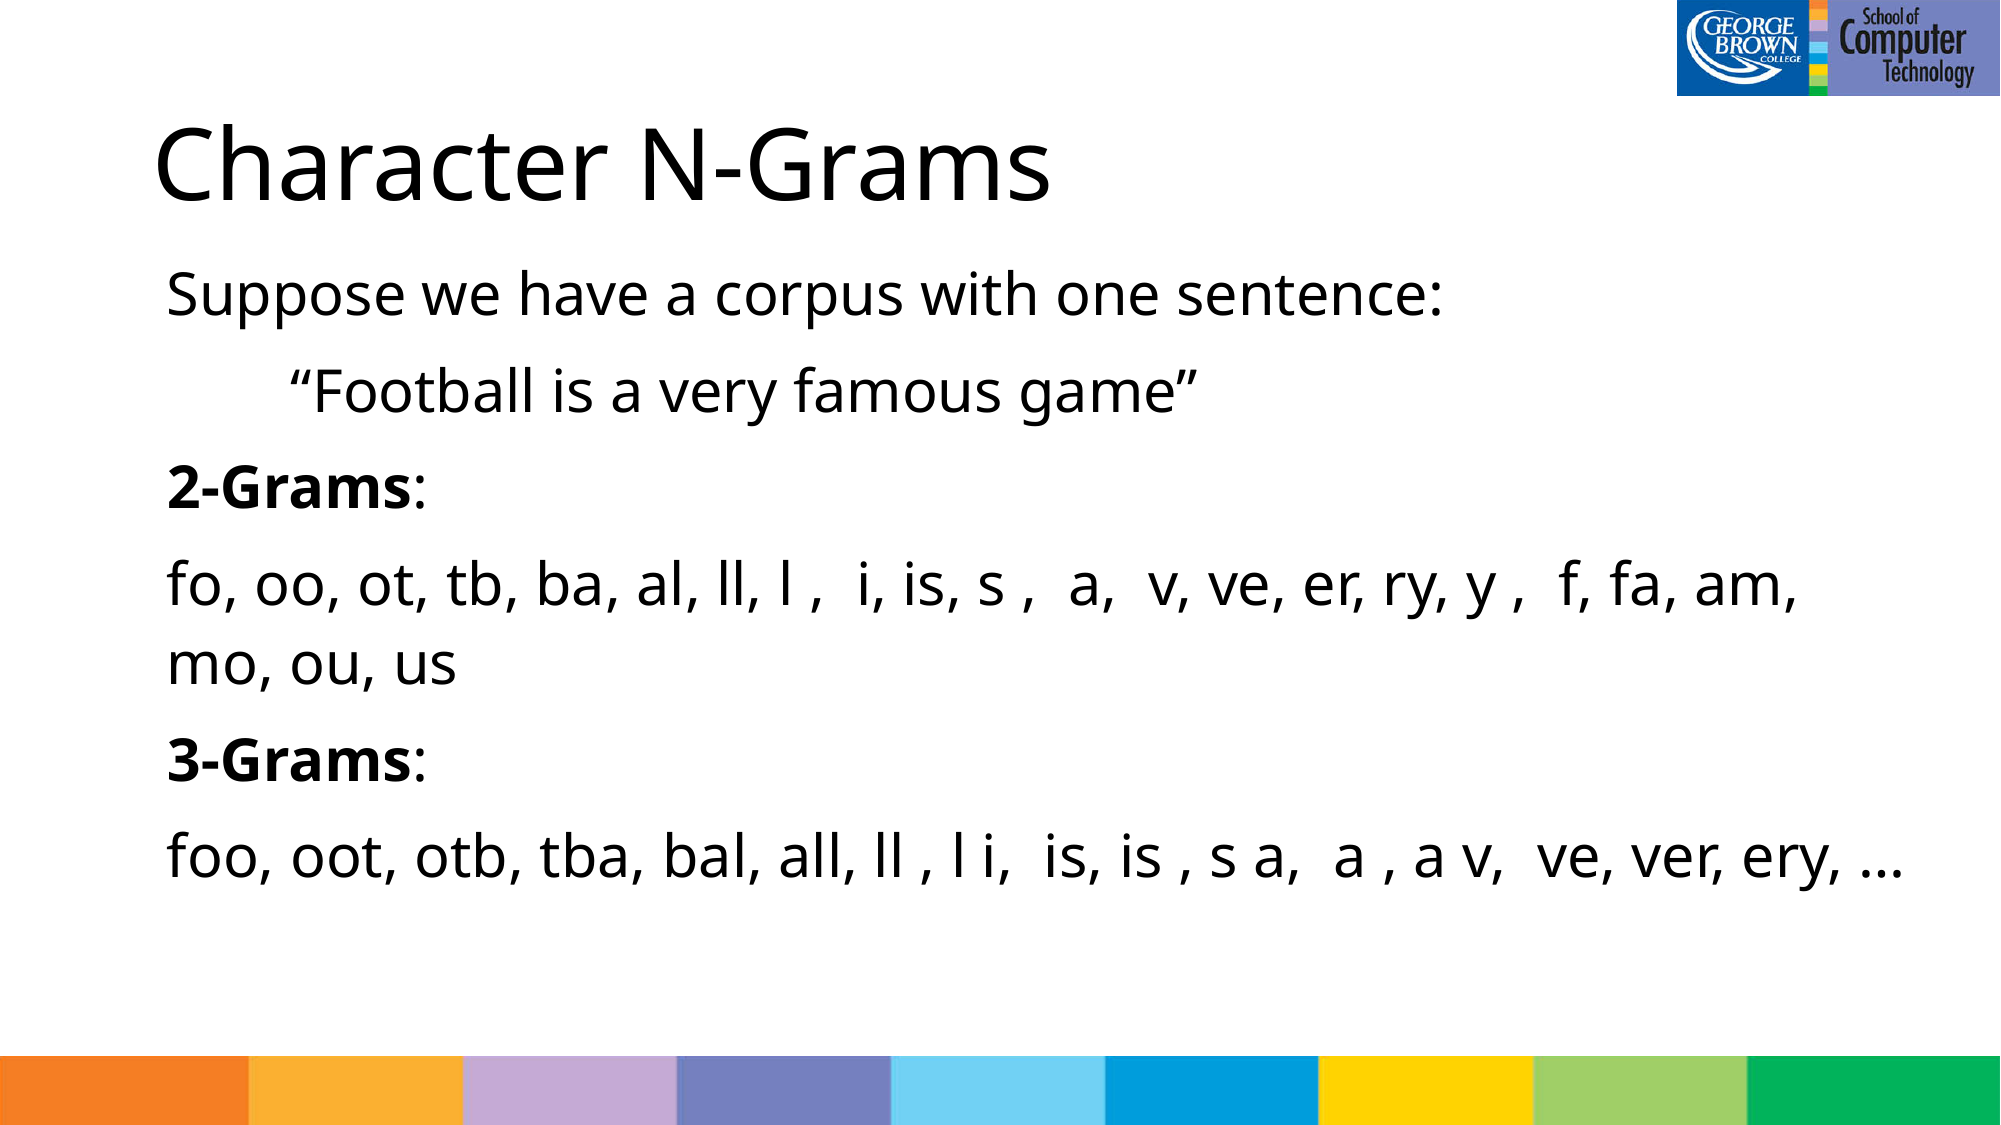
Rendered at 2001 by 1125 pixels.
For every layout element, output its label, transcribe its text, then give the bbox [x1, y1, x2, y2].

picture [0, 1056, 1105, 1125]
picture [1677, 0, 2000, 96]
list Suppose we have a corpus with one sentence: “Football is a very famous game” 2-Grams: fo, oo, ot, tb, ba, al, ll, l , i, is, s , a, v, ve, er, ry, y , f, fa, am, mo, ou, us 3-Grams: foo, oot, otb, tba, bal, all, ll , l i, is, is , s a, a , a v, ve, ver, ery, … [151, 241, 1931, 973]
picture [1318, 1056, 2000, 1125]
title Character N-Grams [137, 59, 1863, 278]
